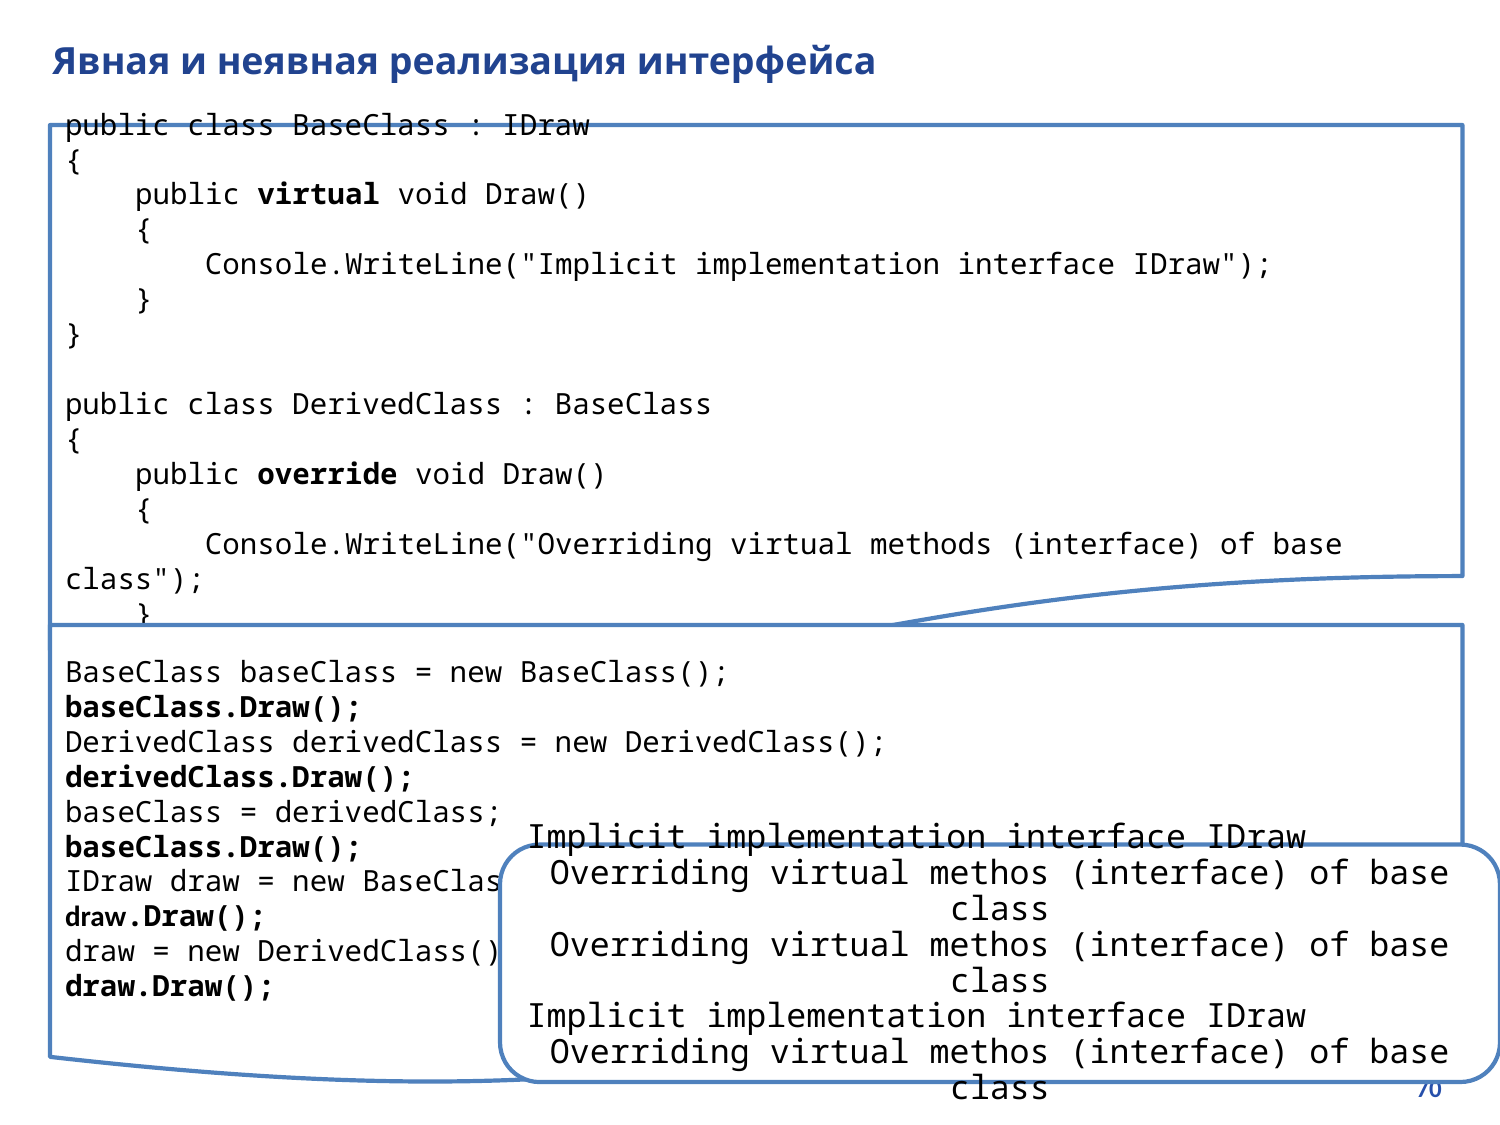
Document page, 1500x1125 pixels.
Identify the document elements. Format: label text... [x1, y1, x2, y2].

text_box public class BaseClass : IDraw { public virtual void Draw() { Console.WriteLine("Implicit implementation interface IDraw"); } } public class DerivedClass : BaseClass { public override void Draw() { Console.WriteLine("Overriding virtual methods (interface) of base class"); } } [47, 122, 1465, 624]
text_box BaseClass baseClass = new BaseClass(); baseClass.Draw(); DerivedClass derivedClass = new DerivedClass(); derivedClass.Draw(); baseClass = derivedClass; baseClass.Draw(); IDraw draw = new BaseClass();; draw.Draw(); draw = new DerivedClass(); draw.Draw(); [47, 622, 1465, 1084]
title Явная и неявная реализация интерфейса [36, 29, 1469, 90]
text_box Implicit implementation interface IDraw Overriding virtual methos (interface) of base class Overriding virtual methos (interface) of base class Implicit implementation interface IDraw Overriding virtual methos (interface) of base class [497, 842, 1500, 1085]
